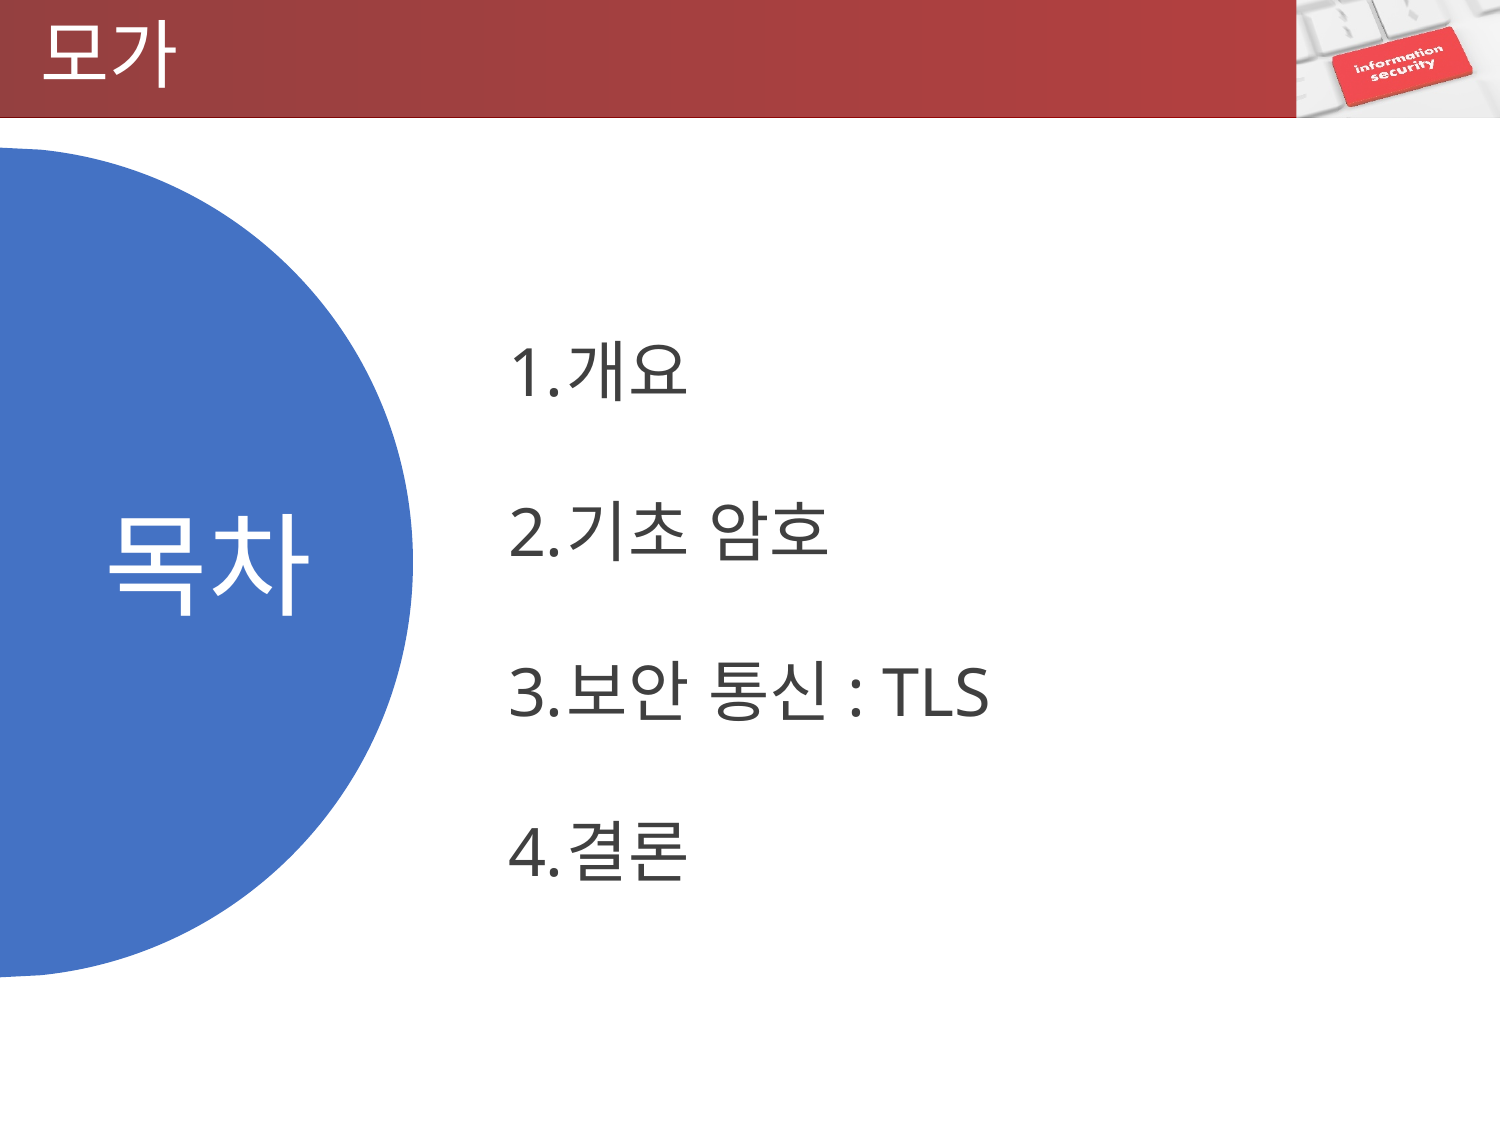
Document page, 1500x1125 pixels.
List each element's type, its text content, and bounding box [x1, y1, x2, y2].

text_box 목차 [0, 146, 415, 979]
list 시저 암호 [1297, 0, 1500, 118]
text_box 개요 기초 암호 보안 통신: TLS 결론 [493, 242, 1007, 898]
title 모가 [25, 0, 1297, 118]
